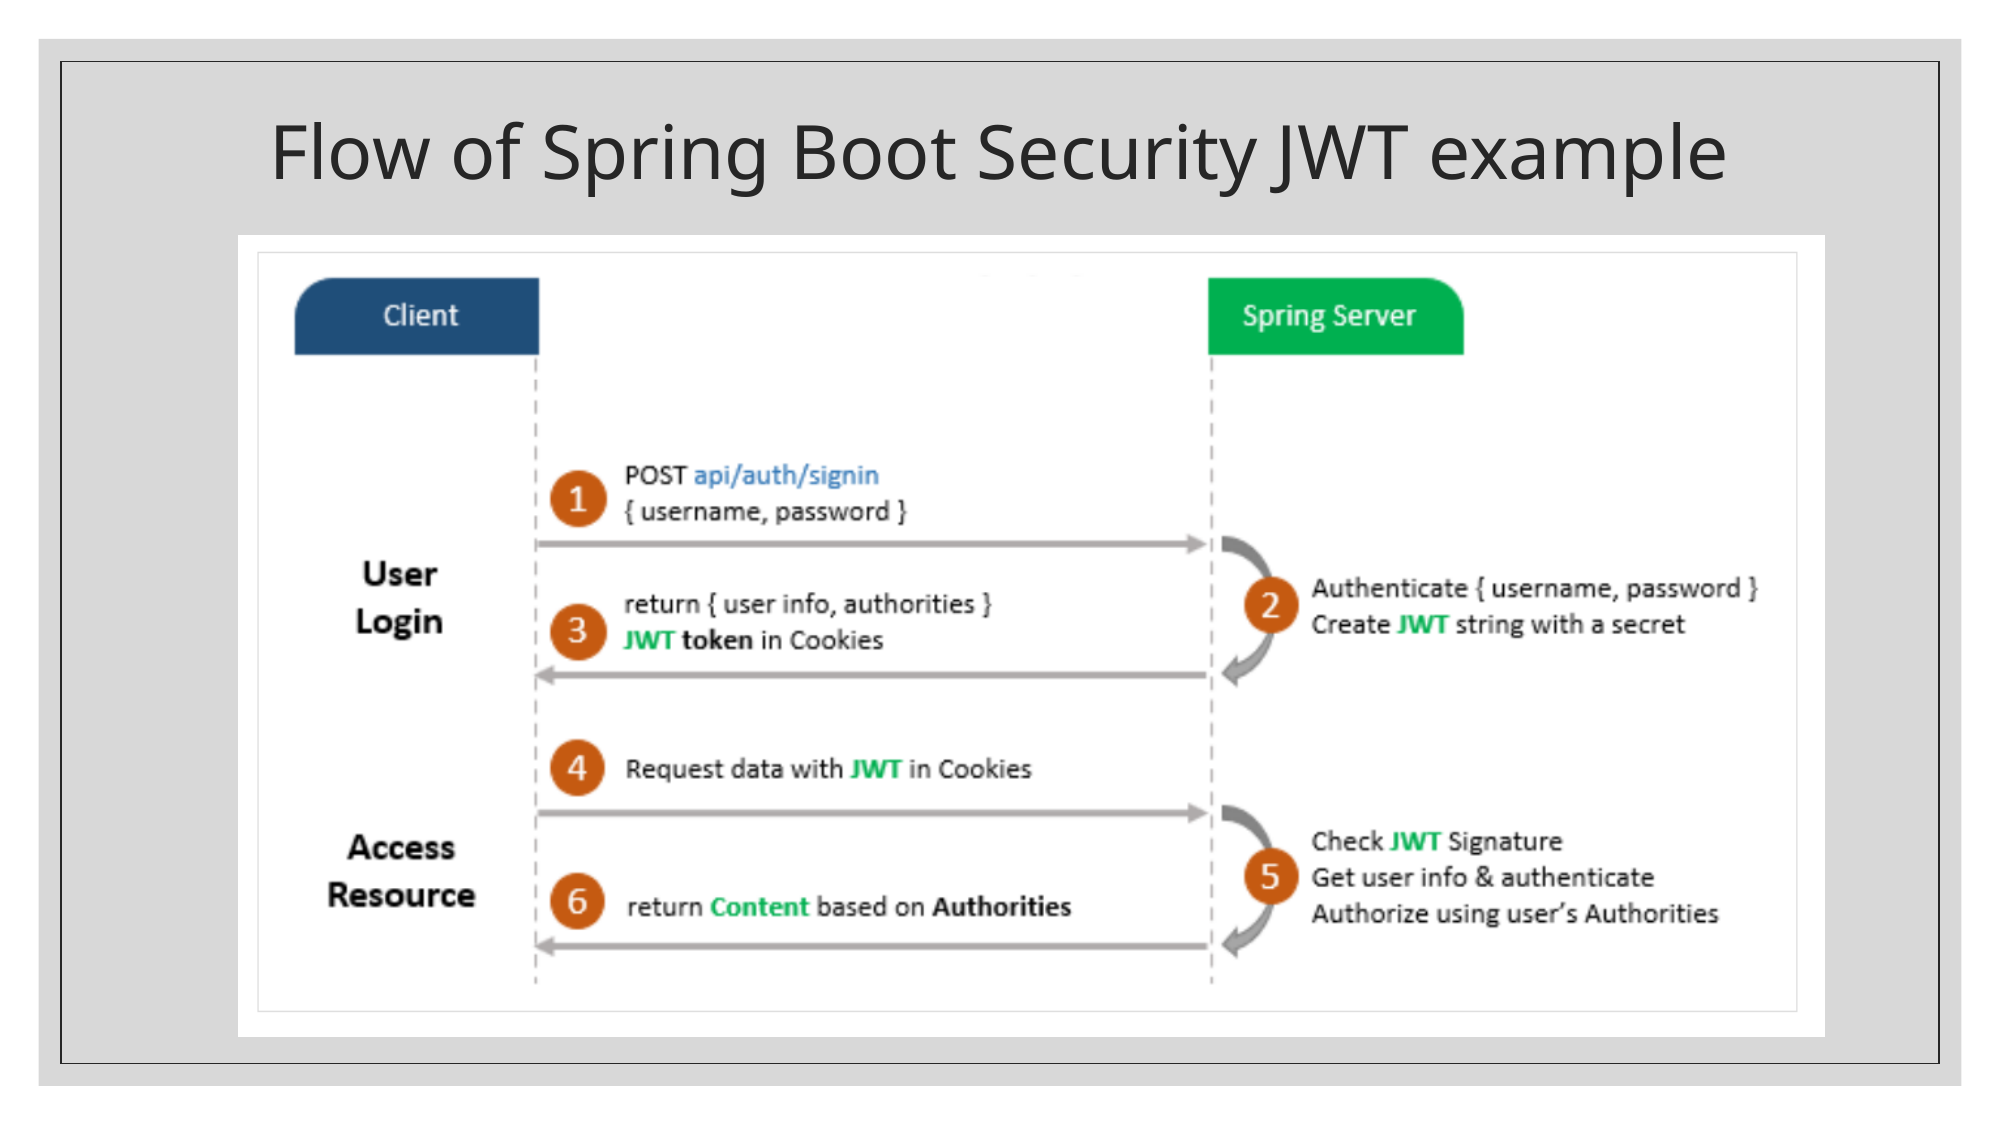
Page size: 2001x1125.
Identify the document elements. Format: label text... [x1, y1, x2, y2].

picture [238, 235, 1826, 1038]
title Flow of Spring Boot Security JWT example [174, 60, 1825, 252]
